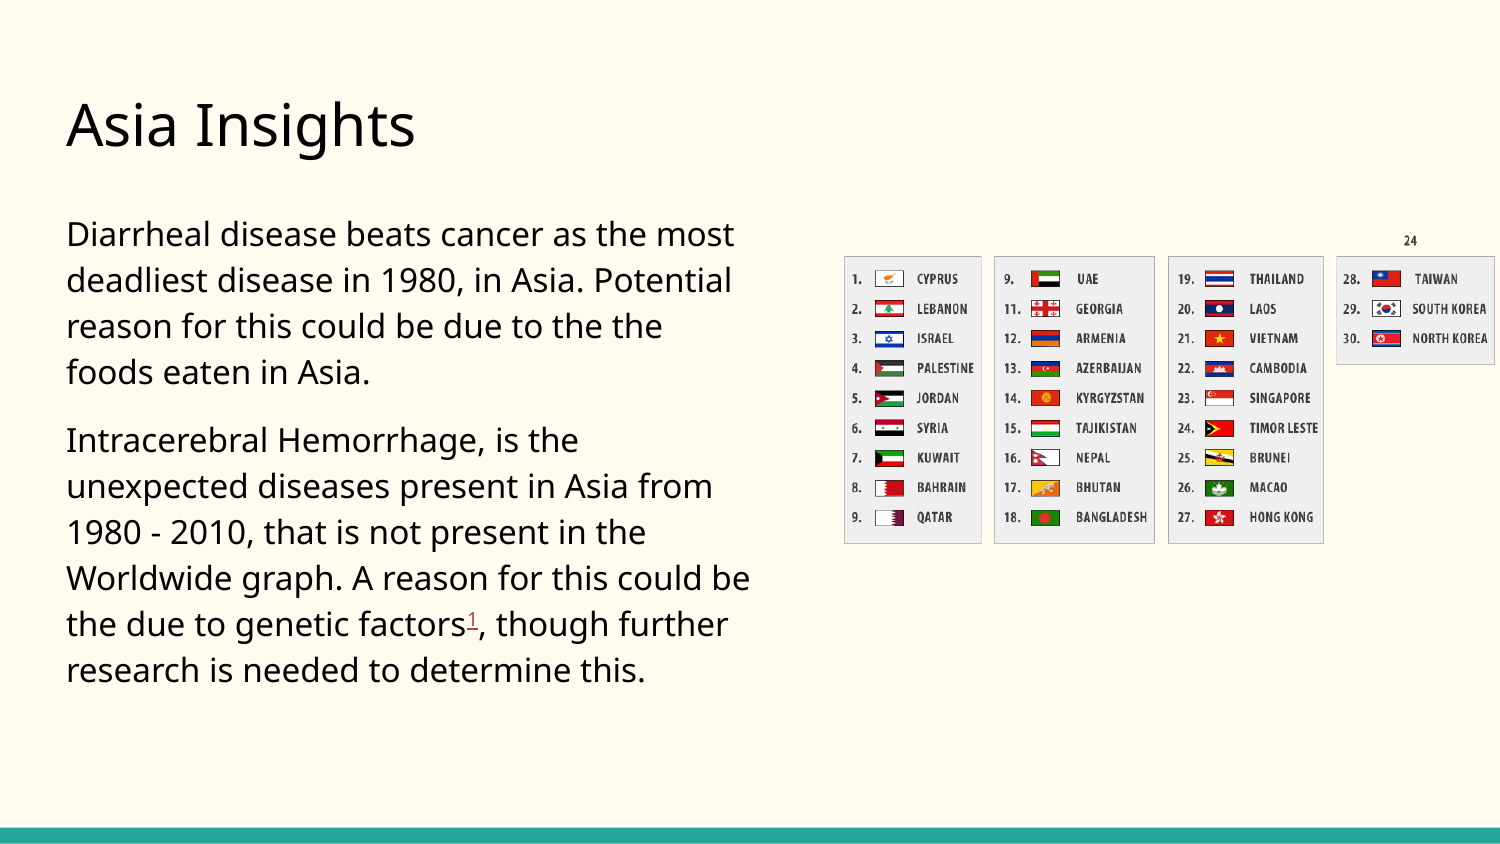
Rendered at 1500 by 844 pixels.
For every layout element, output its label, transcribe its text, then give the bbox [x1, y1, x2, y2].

list Diarrheal disease beats cancer as the most deadliest disease in 1980, in Asia. Potential reason for this could be due to the the foods eaten in Asia. Intracerebral Hemorrhage, is the unexpected diseases present in Asia from 1980 - 2010, that is not present in the Worldwide graph. A reason for this could be the due to genetic factors1, though further research is needed to determine this. [51, 192, 775, 750]
picture [838, 232, 1500, 554]
title Asia Insights [51, 72, 1449, 174]
